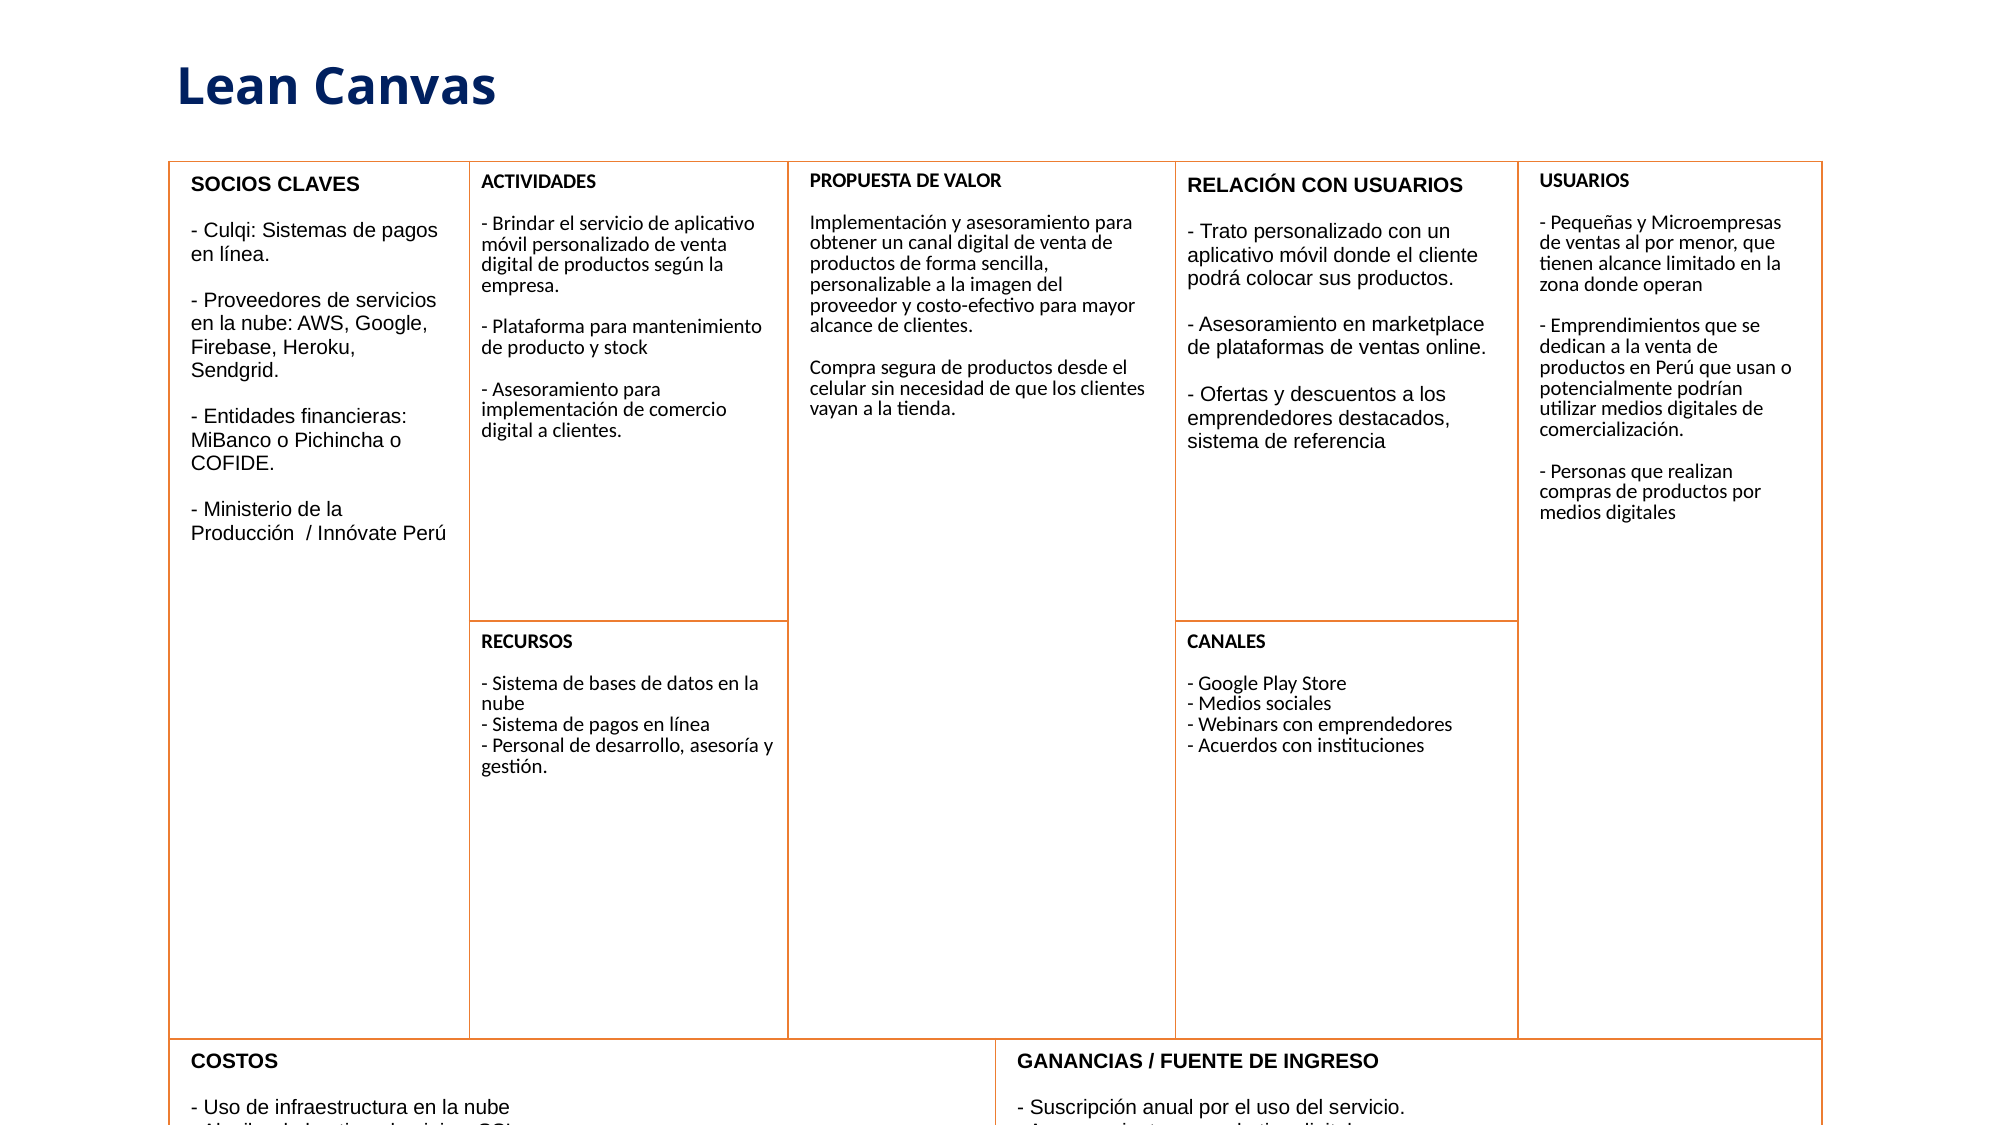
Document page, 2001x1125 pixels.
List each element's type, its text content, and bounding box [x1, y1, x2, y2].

table_cell GANANCIAS / FUENTE DE INGRESO - Suscripción anual por el uso del servicio. - Asesoramiento en marketing digital. [996, 1040, 1821, 1125]
table_cell RECURSOS - Sistema de bases de datos en la nube - Sistema de pagos en línea - Personal de desarrollo, asesoría y gestión. [470, 622, 787, 1038]
table_cell CANALES - Google Play Store - Medios sociales - Webinars con emprendedores - Acuerdos con instituciones [1176, 622, 1517, 1038]
table_header USUARIOS - Pequeñas y Microempresas de ventas al por menor, que tienen alcance limitado en la zona donde operan - Emprendimientos que se dedican a la venta de productos en Perú que usan o potencialmente podrían utilizar medios digitales de comercialización. - Personas que realizan compras de productos por medios digitales [1519, 162, 1821, 1038]
table_header RELACIÓN CON USUARIOS - Trato personalizado con un aplicativo móvil donde el cliente podrá colocar sus productos. - Asesoramiento en marketplace de plataformas de ventas online. - Ofertas y descuentos a los emprendedores destacados, sistema de referencia [1176, 162, 1517, 620]
table_header SOCIOS CLAVES - Culqi: Sistemas de pagos en línea. - Proveedores de servicios en la nube: AWS, Google, Firebase, Heroku, Sendgrid. - Entidades financieras: MiBanco o Pichincha o COFIDE. - Ministerio de la Producción / Innóvate Perú [170, 162, 469, 1038]
table_cell COSTOS - Uso de infraestructura en la nube - Alquiler de hosting, dominio y SSL - Desarrollo de la aplicación móvil y la plataforma [170, 1040, 995, 1125]
table_header ACTIVIDADES - Brindar el servicio de aplicativo móvil personalizado de venta digital de productos según la empresa. - Plataforma para mantenimiento de producto y stock - Asesoramiento para implementación de comercio digital a clientes. [470, 162, 787, 620]
table_header PROPUESTA DE VALOR Implementación y asesoramiento para obtener un canal digital de venta de productos de forma sencilla, personalizable a la imagen del proveedor y costo-efectivo para mayor alcance de clientes. Compra segura de productos desde el celular sin necesidad de que los clientes vayan a la tienda. [789, 162, 1175, 1038]
title Lean Canvas [161, 52, 1455, 124]
